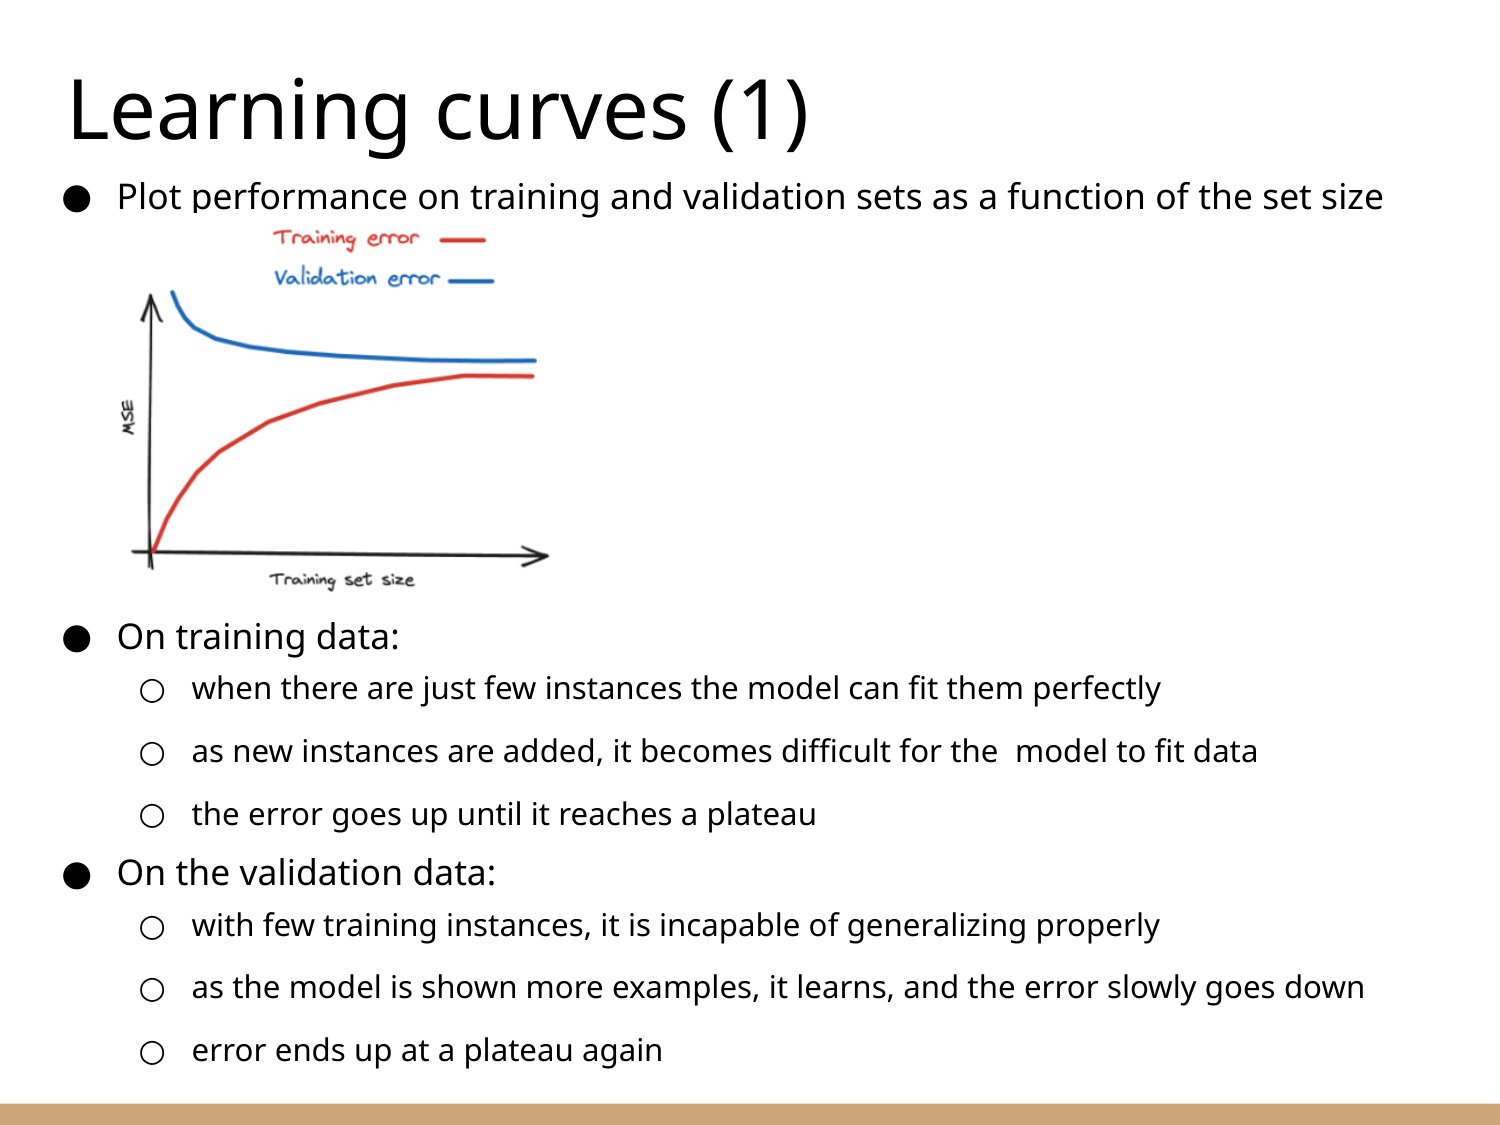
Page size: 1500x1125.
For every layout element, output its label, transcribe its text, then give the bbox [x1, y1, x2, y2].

picture [108, 213, 555, 603]
list Plot performance on training and validation sets as a function of the set size On training data: when there are just few instances the model can fit them perfectly as new instances are added, it becomes difficult for the model to fit data the error goes up until it reaches a plateau On the validation data: with few training instances, it is incapable of generalizing properly as the model is shown more examples, it learns, and the error slowly goes down error ends up at a plateau again [26, 152, 1474, 1059]
title Learning curves (1) [51, 69, 1449, 152]
